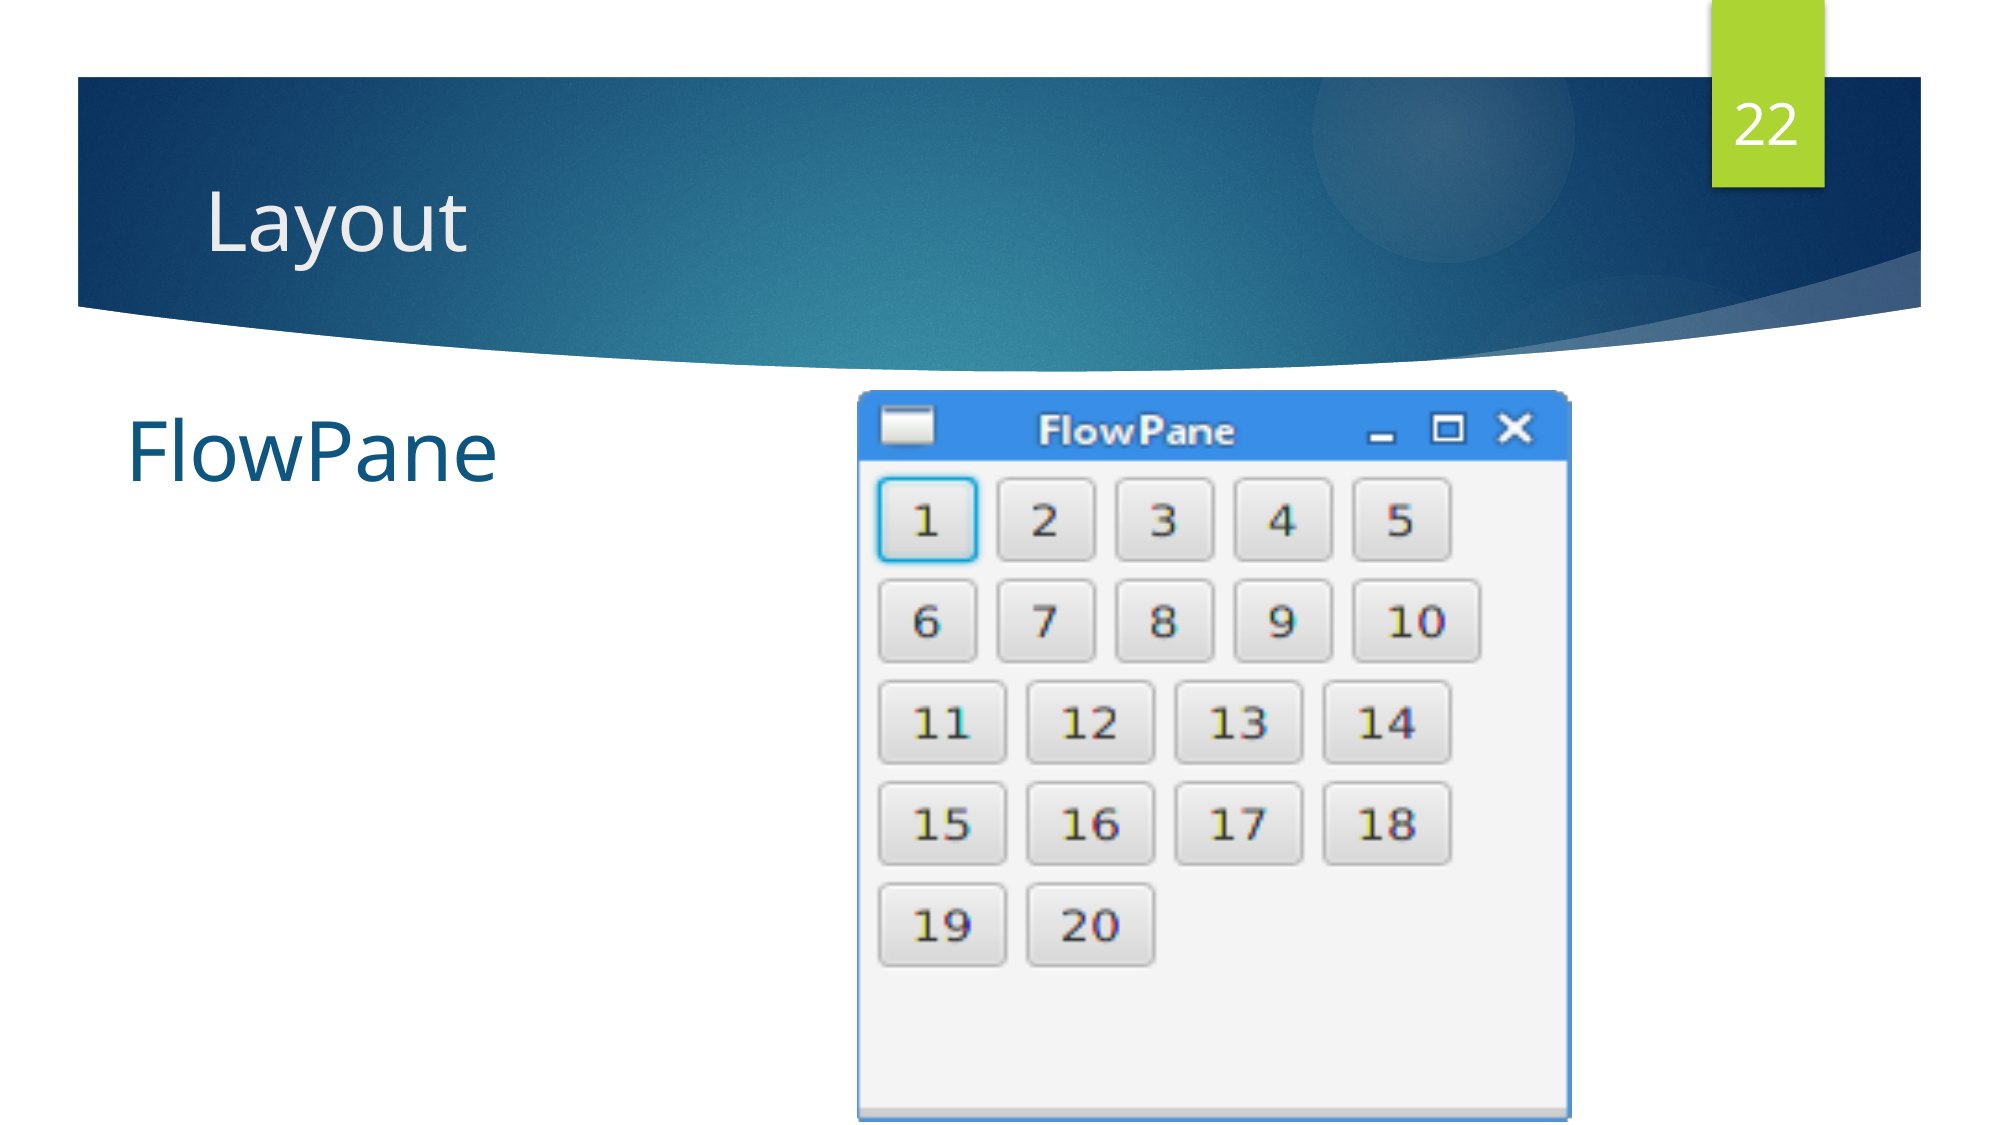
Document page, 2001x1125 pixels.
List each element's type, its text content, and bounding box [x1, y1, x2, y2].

slide_number 22 [1698, 48, 1836, 175]
text_box FlowPane [110, 391, 648, 506]
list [857, 390, 1572, 1122]
title Layout [189, 159, 540, 276]
